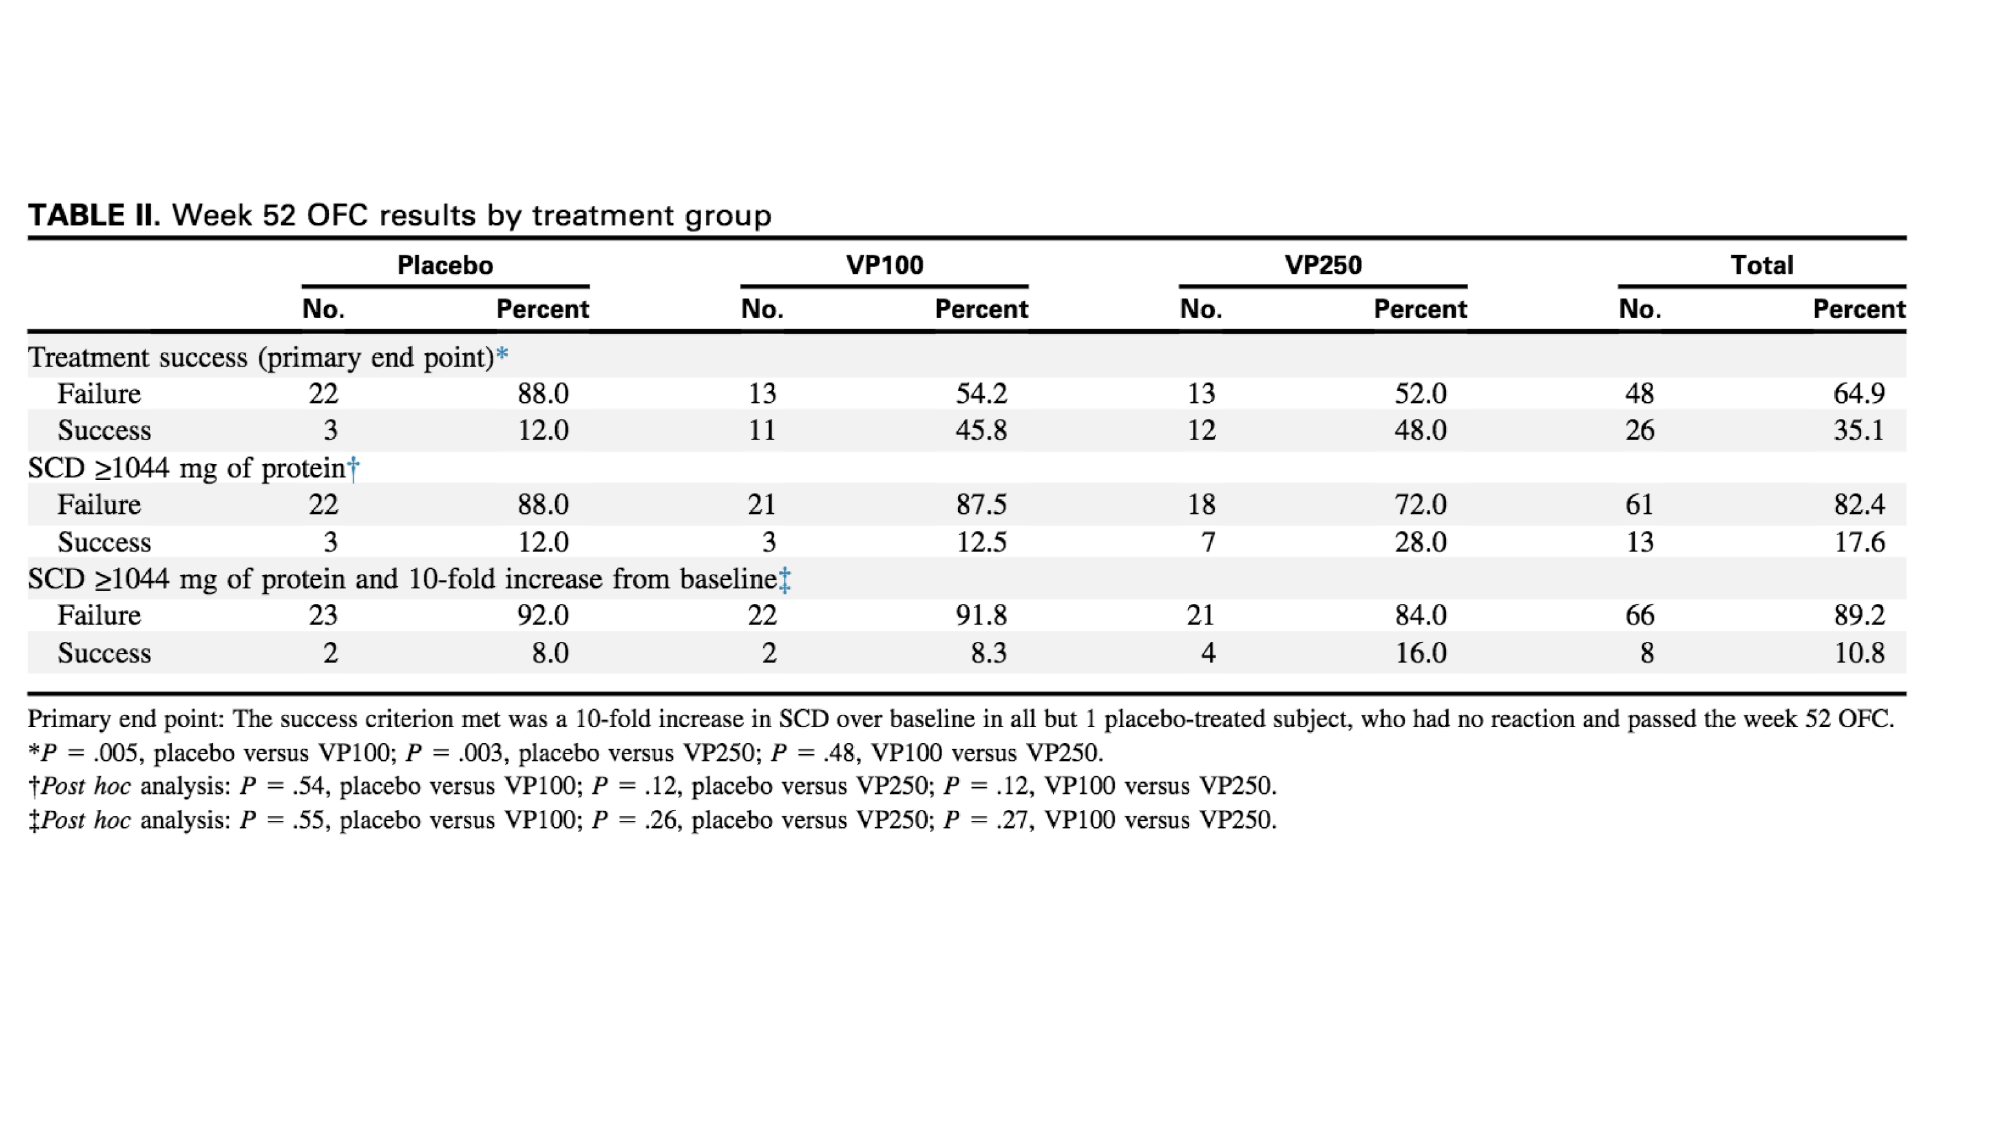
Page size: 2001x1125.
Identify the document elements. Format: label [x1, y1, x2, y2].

list [0, 185, 1940, 868]
